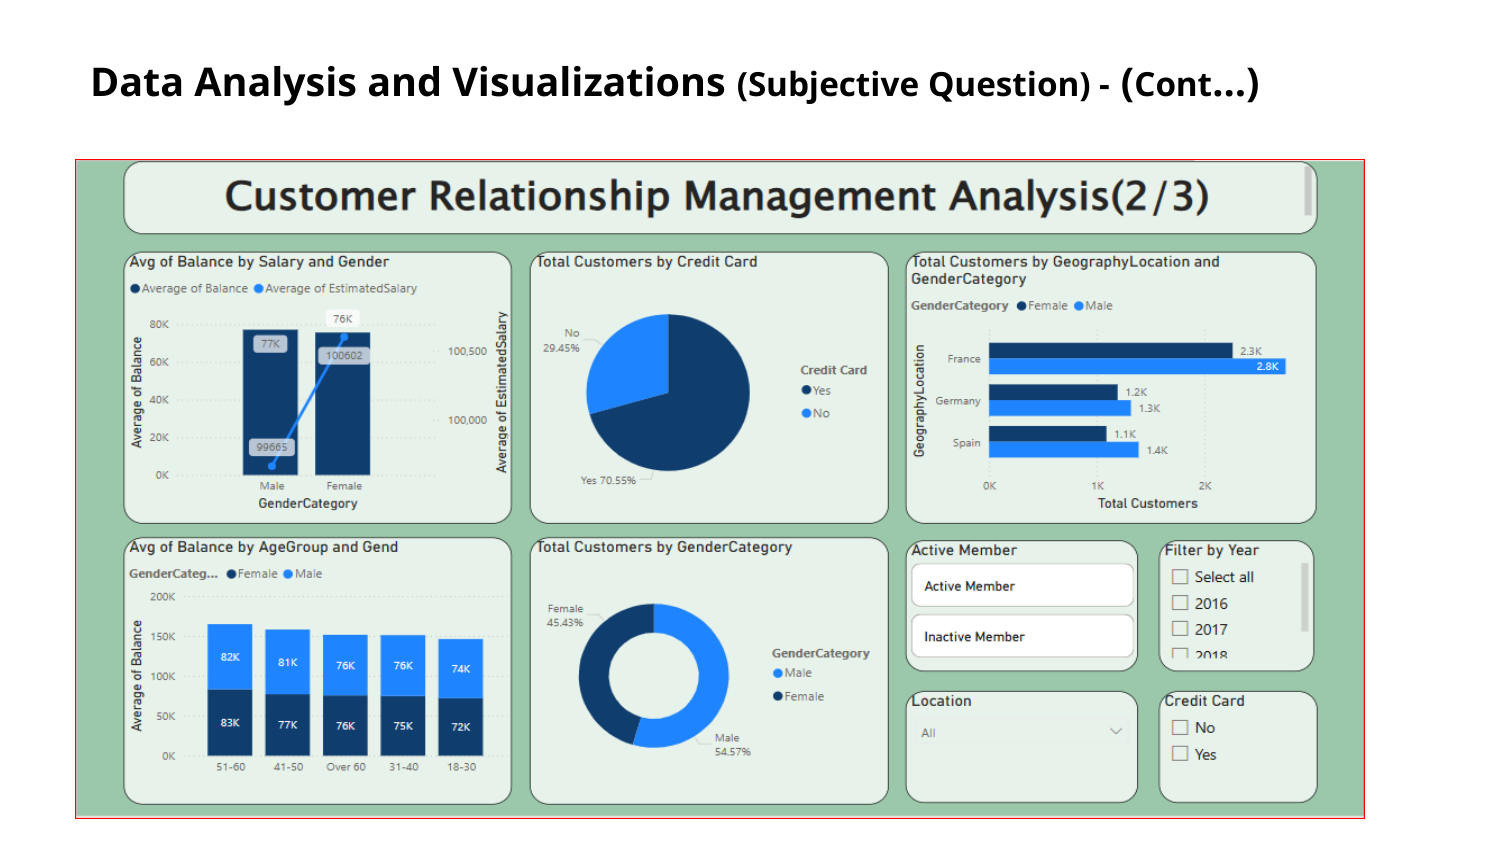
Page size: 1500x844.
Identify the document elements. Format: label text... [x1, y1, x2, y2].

picture [75, 159, 1365, 819]
text_box Data Analysis and Visualizations (Subjective Question) - (Cont…) [75, 35, 1319, 120]
